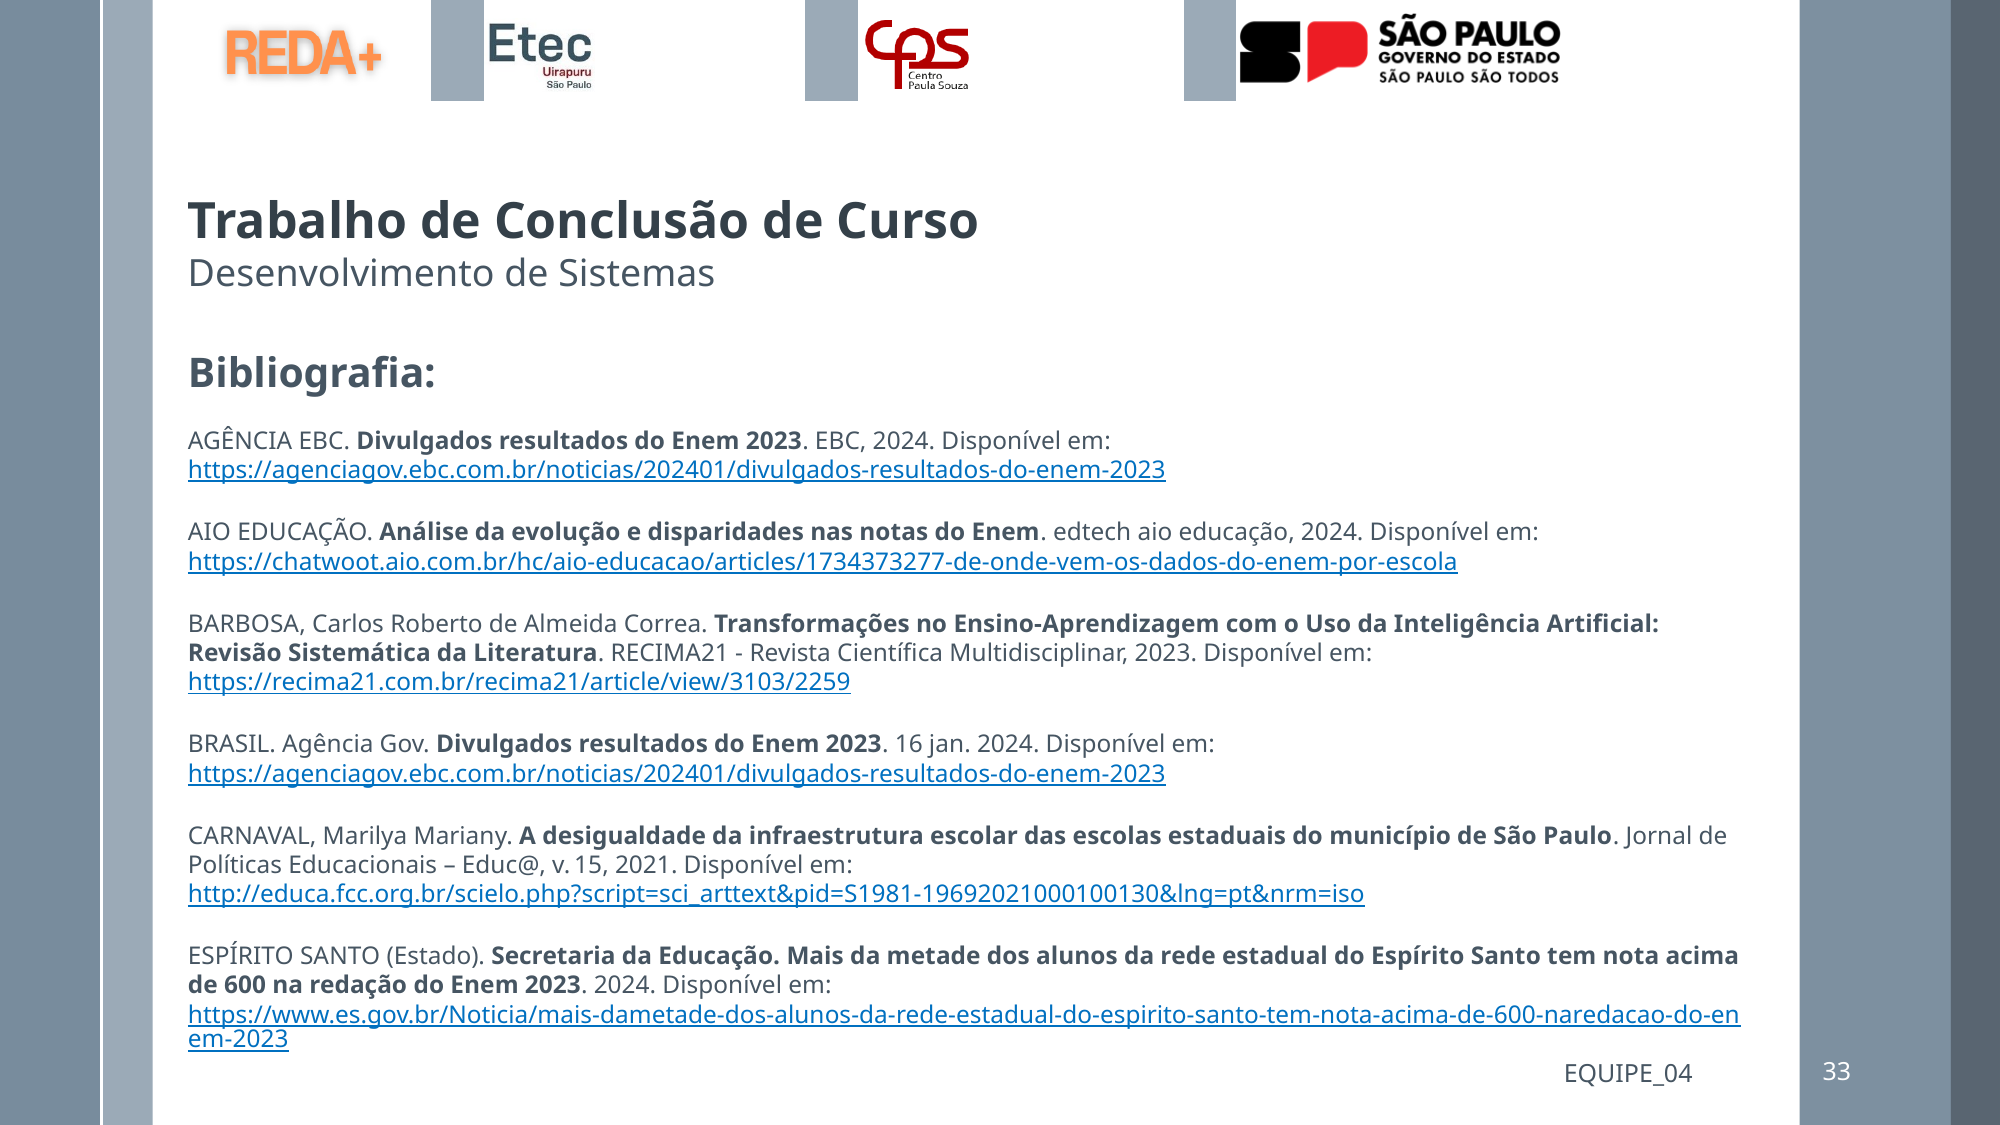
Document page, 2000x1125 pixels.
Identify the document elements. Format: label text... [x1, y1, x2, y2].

text_box Trabalho de Conclusão de Curso [172, 137, 1223, 258]
text_box Bibliografia: AGÊNCIA EBC. Divulgados resultados do Enem 2023. EBC, 2024. Disponível em: https://agenciagov.ebc.com.br/noticias/202401/divulgados-resultados-do-enem-2023 AIO EDUCAÇÃO. Análise da evolução e disparidades nas notas do Enem. edtech aio educação, 2024. Disponível em: https://chatwoot.aio.com.br/hc/aio-educacao/articles/1734373277-de-onde-vem-os-dados-do-enem-por-escola BARBOSA, Carlos Roberto de Almeida Correa. Transformações no Ensino-Aprendizagem com o Uso da Inteligência Artificial: Revisão Sistemática da Literatura. RECIMA21 - Revista Científica Multidisciplinar, 2023. Disponível em: https://recima21.com.br/recima21/article/view/3103/2259 BRASIL. Agência Gov. Divulgados resultados do Enem 2023. 16 jan. 2024. Disponível em: https://agenciagov.ebc.com.br/noticias/202401/divulgados-resultados-do-enem-2023 CARNAVAL, Marilya Mariany. A desigualdade da infraestrutura escolar das escolas estaduais do município de São Paulo. Jornal de Políticas Educacionais – Educ@, v. 15, 2021. Disponível em: http://educa.fcc.org.br/scielo.php?script=sci_arttext&pid=S1981-19692021000100130&lng=pt&nrm=iso ESPÍRITO SANTO (Estado). Secretaria da Educação. Mais da metade dos alunos da rede estadual do Espírito Santo tem nota acima de 600 na redação do Enem 2023. 2024. Disponível em: https://www.es.gov.br/Noticia/mais-dametade-dos-alunos-da-rede-estadual-do-espirito-santo-tem-nota-acima-de-600-naredacao-do-enem-2023 [172, 344, 1767, 1043]
slide_number 33 [1792, 1042, 1867, 1103]
picture [206, 6, 397, 102]
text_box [431, 0, 1566, 102]
text_box Desenvolvimento de Sistemas [172, 246, 824, 345]
text_box Equipe_04 [1464, 1042, 1792, 1103]
